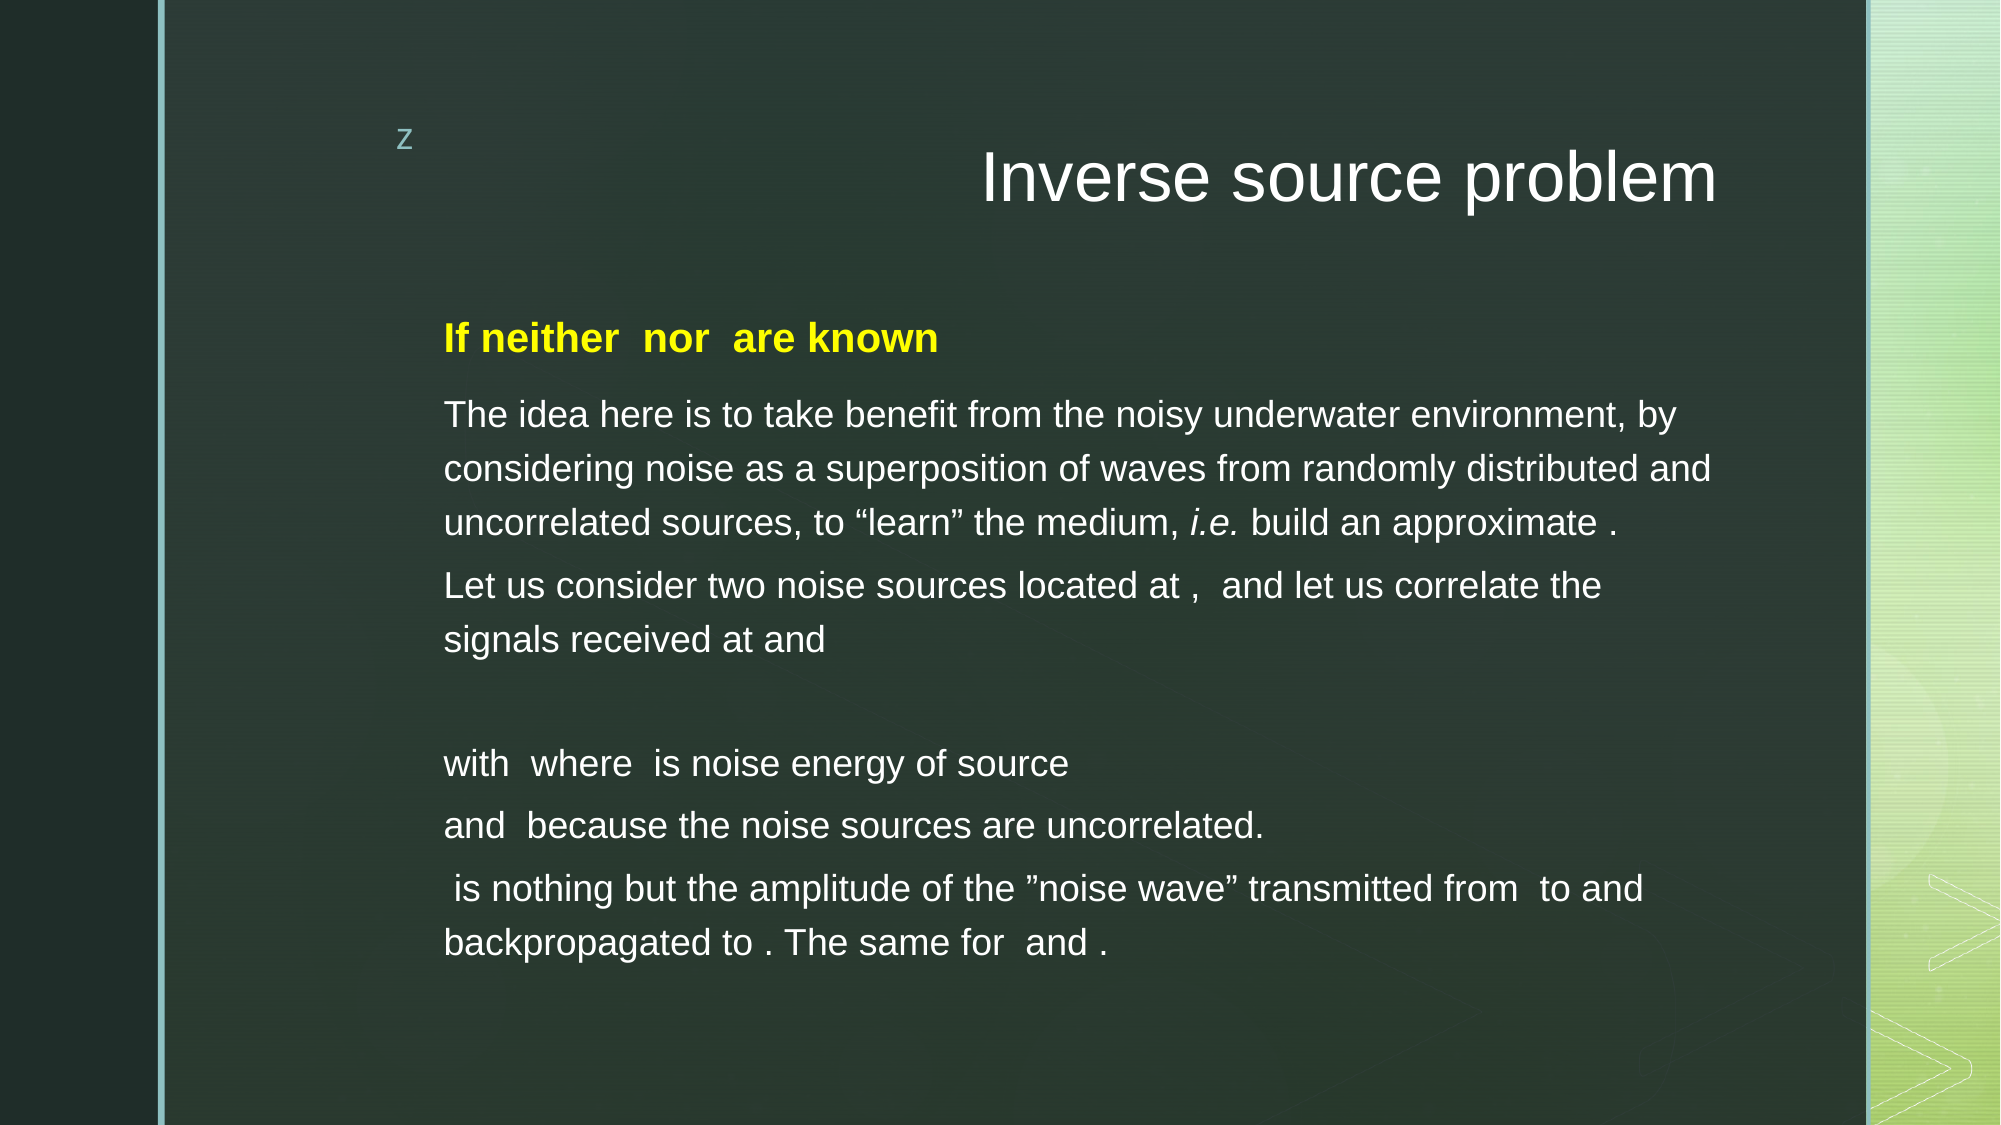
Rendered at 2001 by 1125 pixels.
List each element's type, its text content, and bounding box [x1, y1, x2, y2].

picture [1871, 0, 2001, 1125]
title Inverse source problem [428, 132, 1734, 310]
